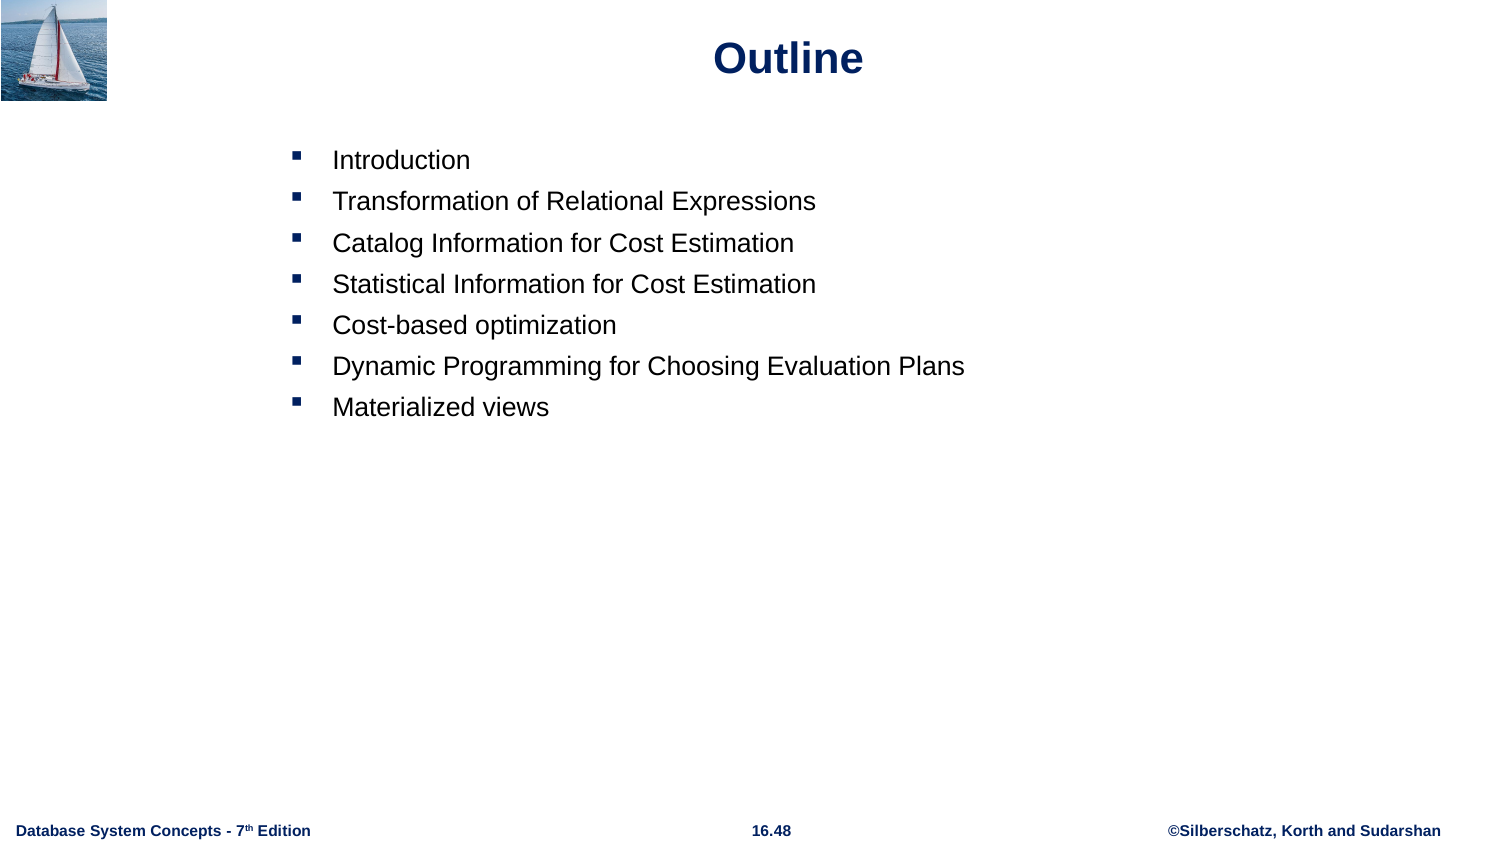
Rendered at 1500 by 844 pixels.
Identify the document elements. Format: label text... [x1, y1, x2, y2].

list Introduction Transformation of Relational Expressions Catalog Information for Cost Estimation Statistical Information for Cost Estimation Cost-based optimization Dynamic Programming for Choosing Evaluation Plans Materialized views [275, 135, 1228, 457]
picture [1, 0, 107, 101]
title Outline [125, 14, 1452, 90]
